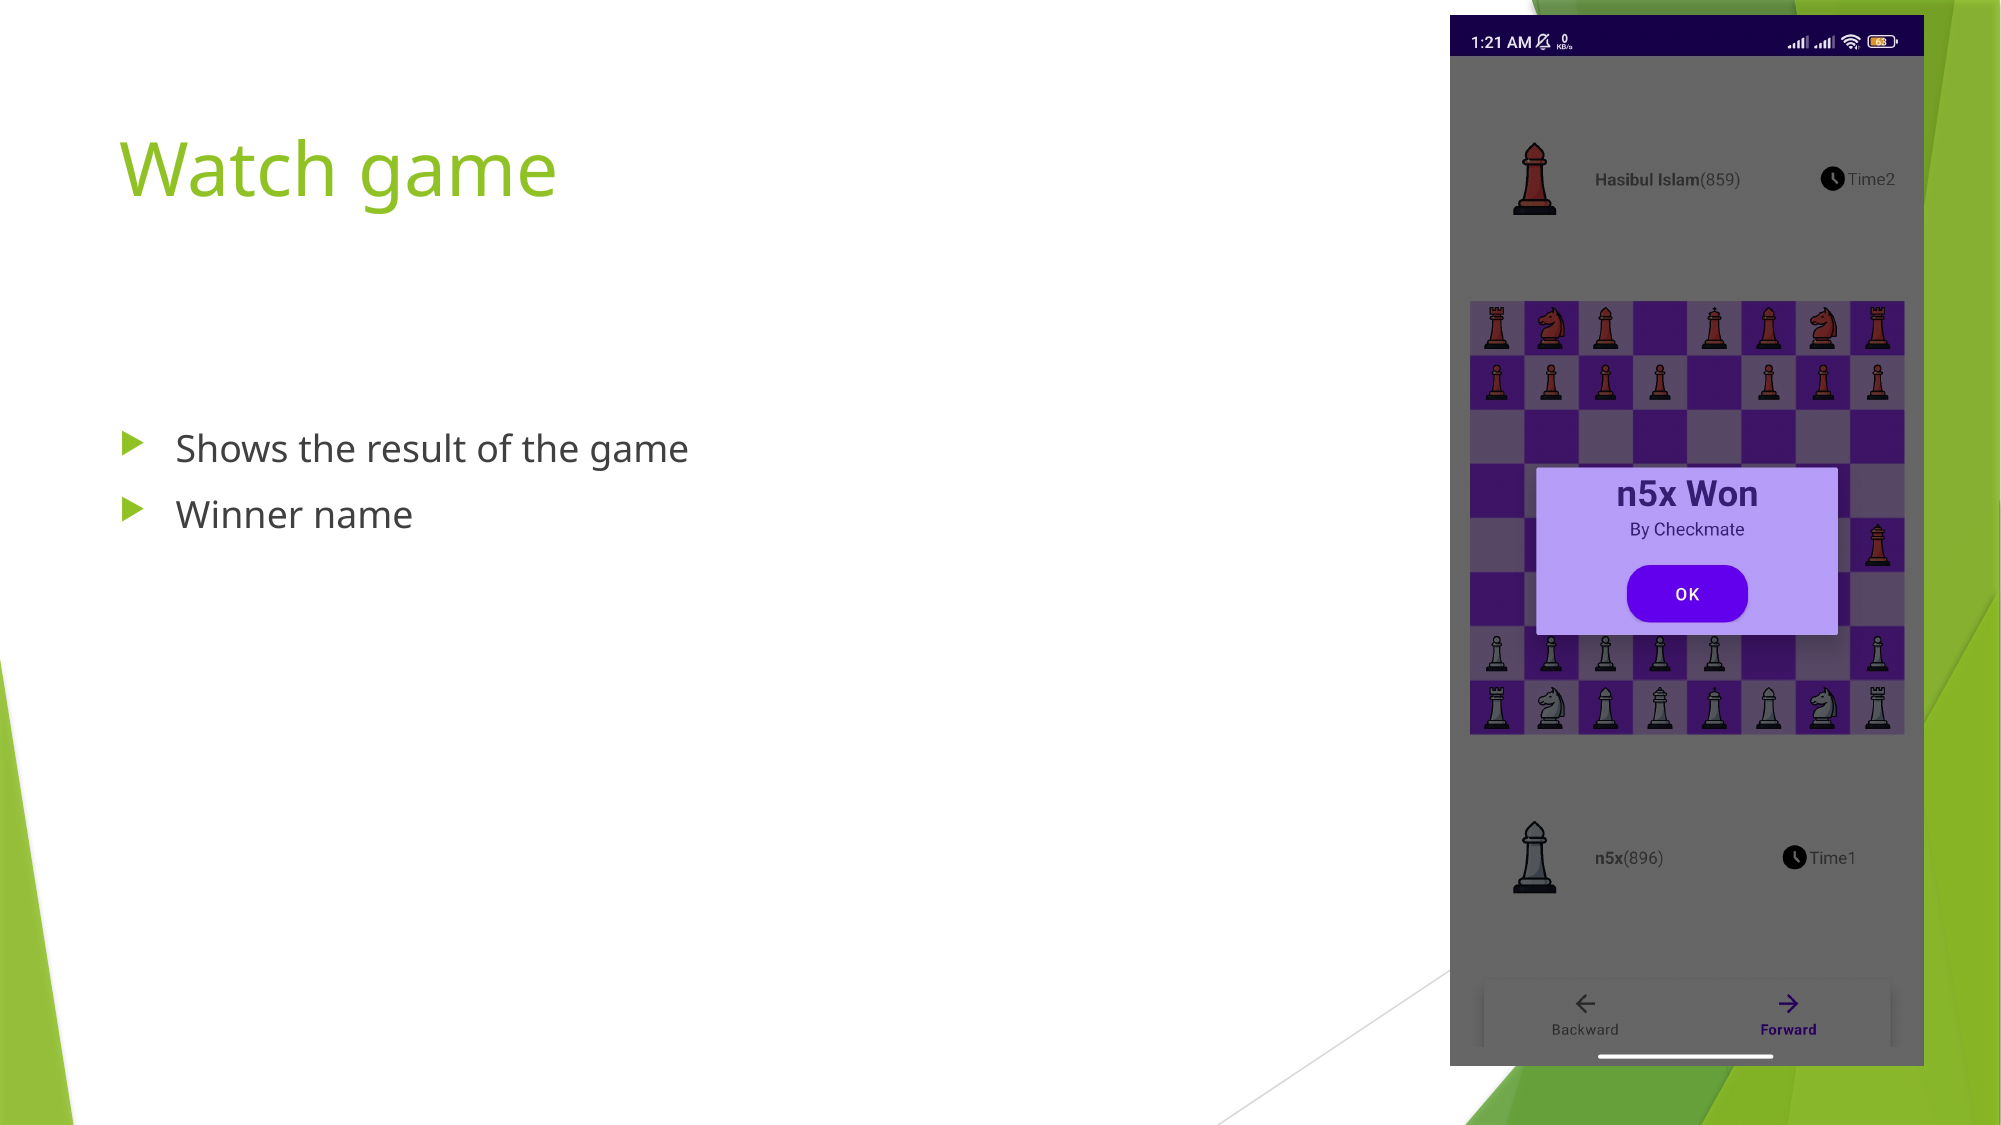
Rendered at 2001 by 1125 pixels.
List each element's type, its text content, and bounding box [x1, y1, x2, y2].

title Watch game [104, 113, 1373, 309]
picture [1450, 14, 1924, 1066]
list Shows the result of the game Winner name [104, 417, 1373, 927]
